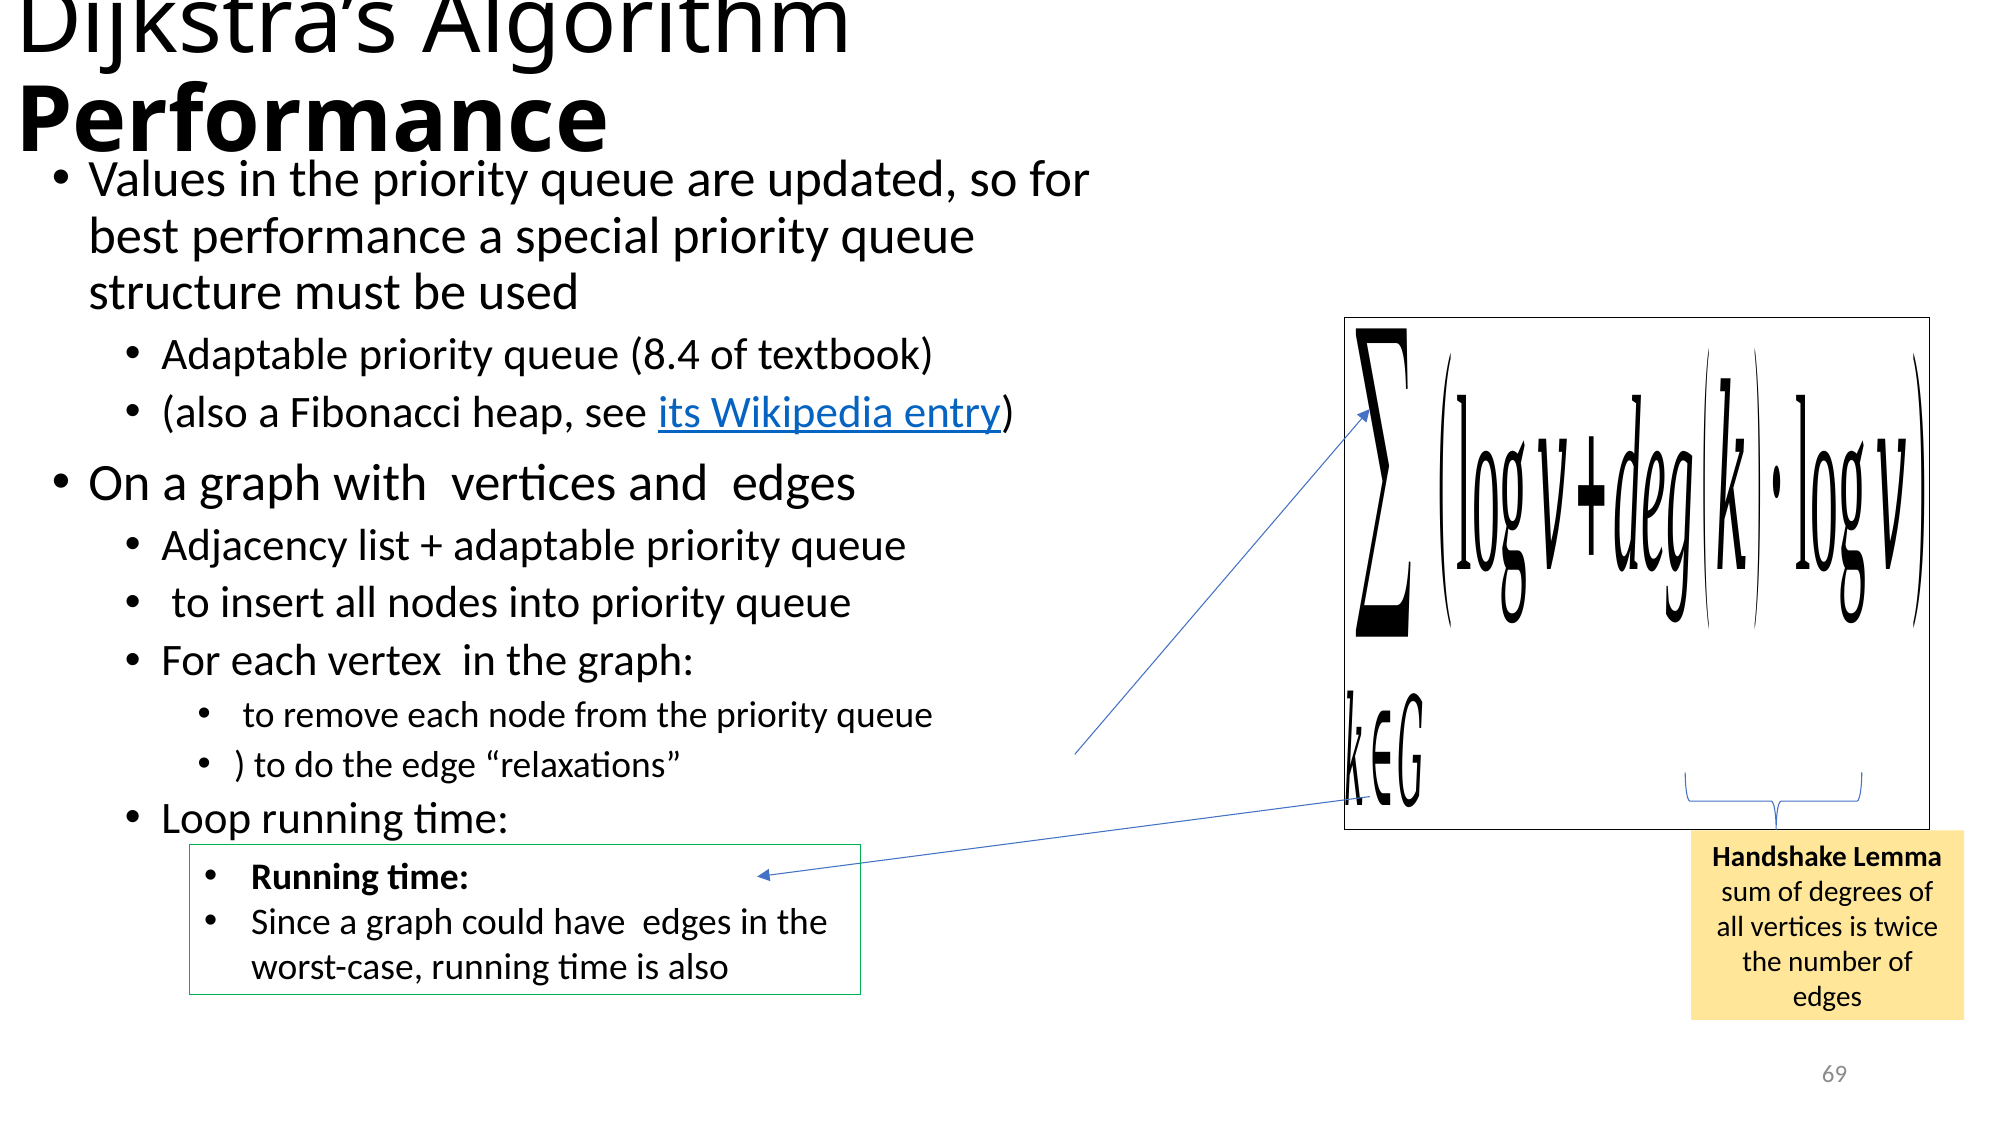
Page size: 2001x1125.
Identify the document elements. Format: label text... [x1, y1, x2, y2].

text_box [1074, 409, 1370, 755]
slide_number 69 [1412, 1042, 1863, 1103]
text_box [757, 796, 1370, 877]
text_box [1684, 772, 1863, 830]
title Dijkstra’s Algorithm Performance [0, 0, 1248, 181]
text_box Handshake Lemma sum of degrees of all vertices is twice the number of edges [1691, 830, 1965, 1020]
